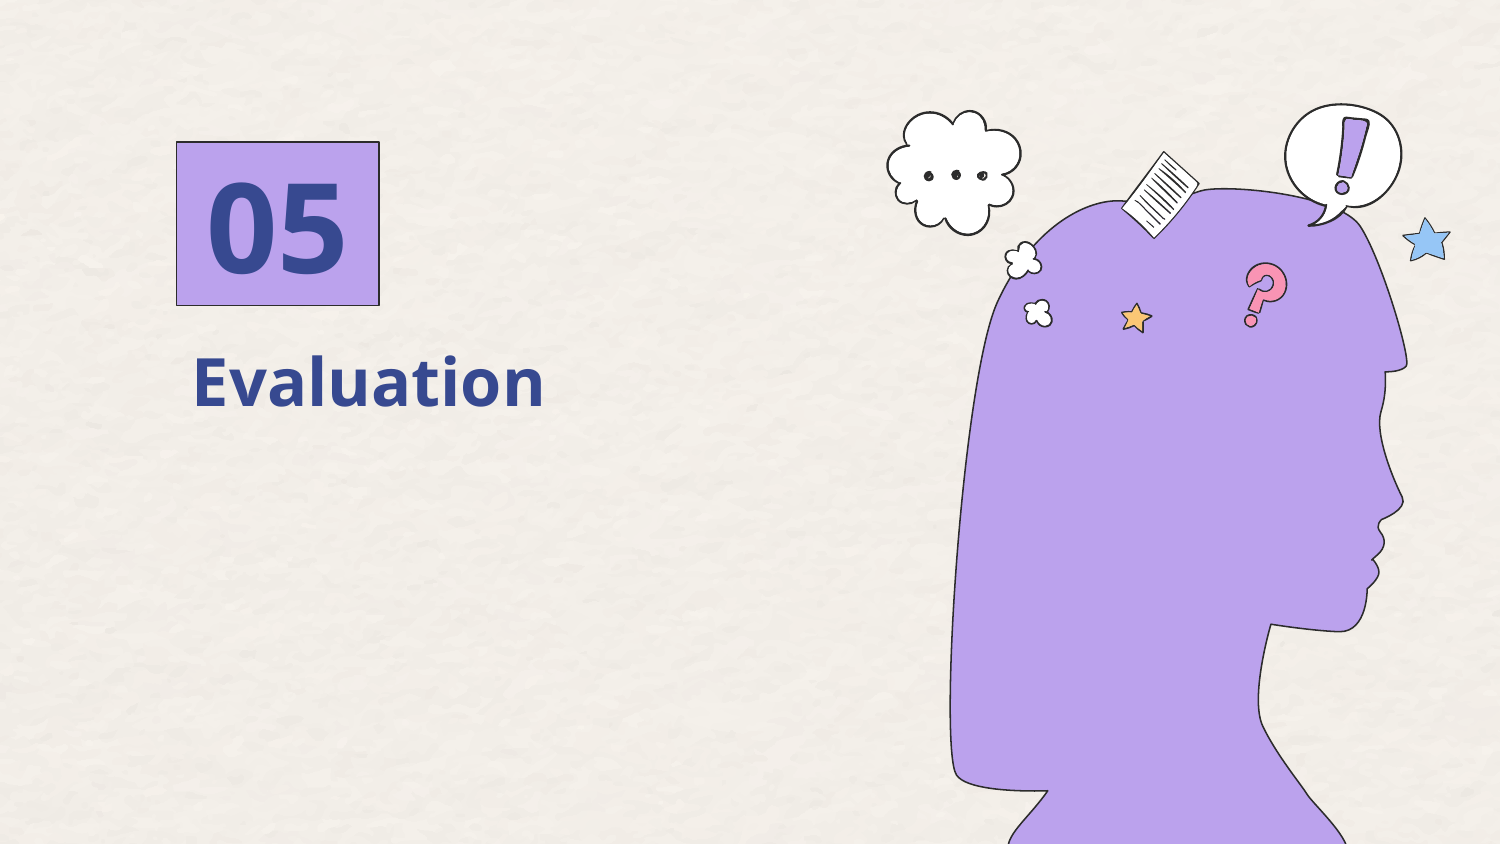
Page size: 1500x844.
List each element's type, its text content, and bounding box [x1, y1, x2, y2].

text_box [884, 102, 1452, 844]
title Evaluation [176, 282, 879, 436]
title 05 [176, 141, 380, 306]
